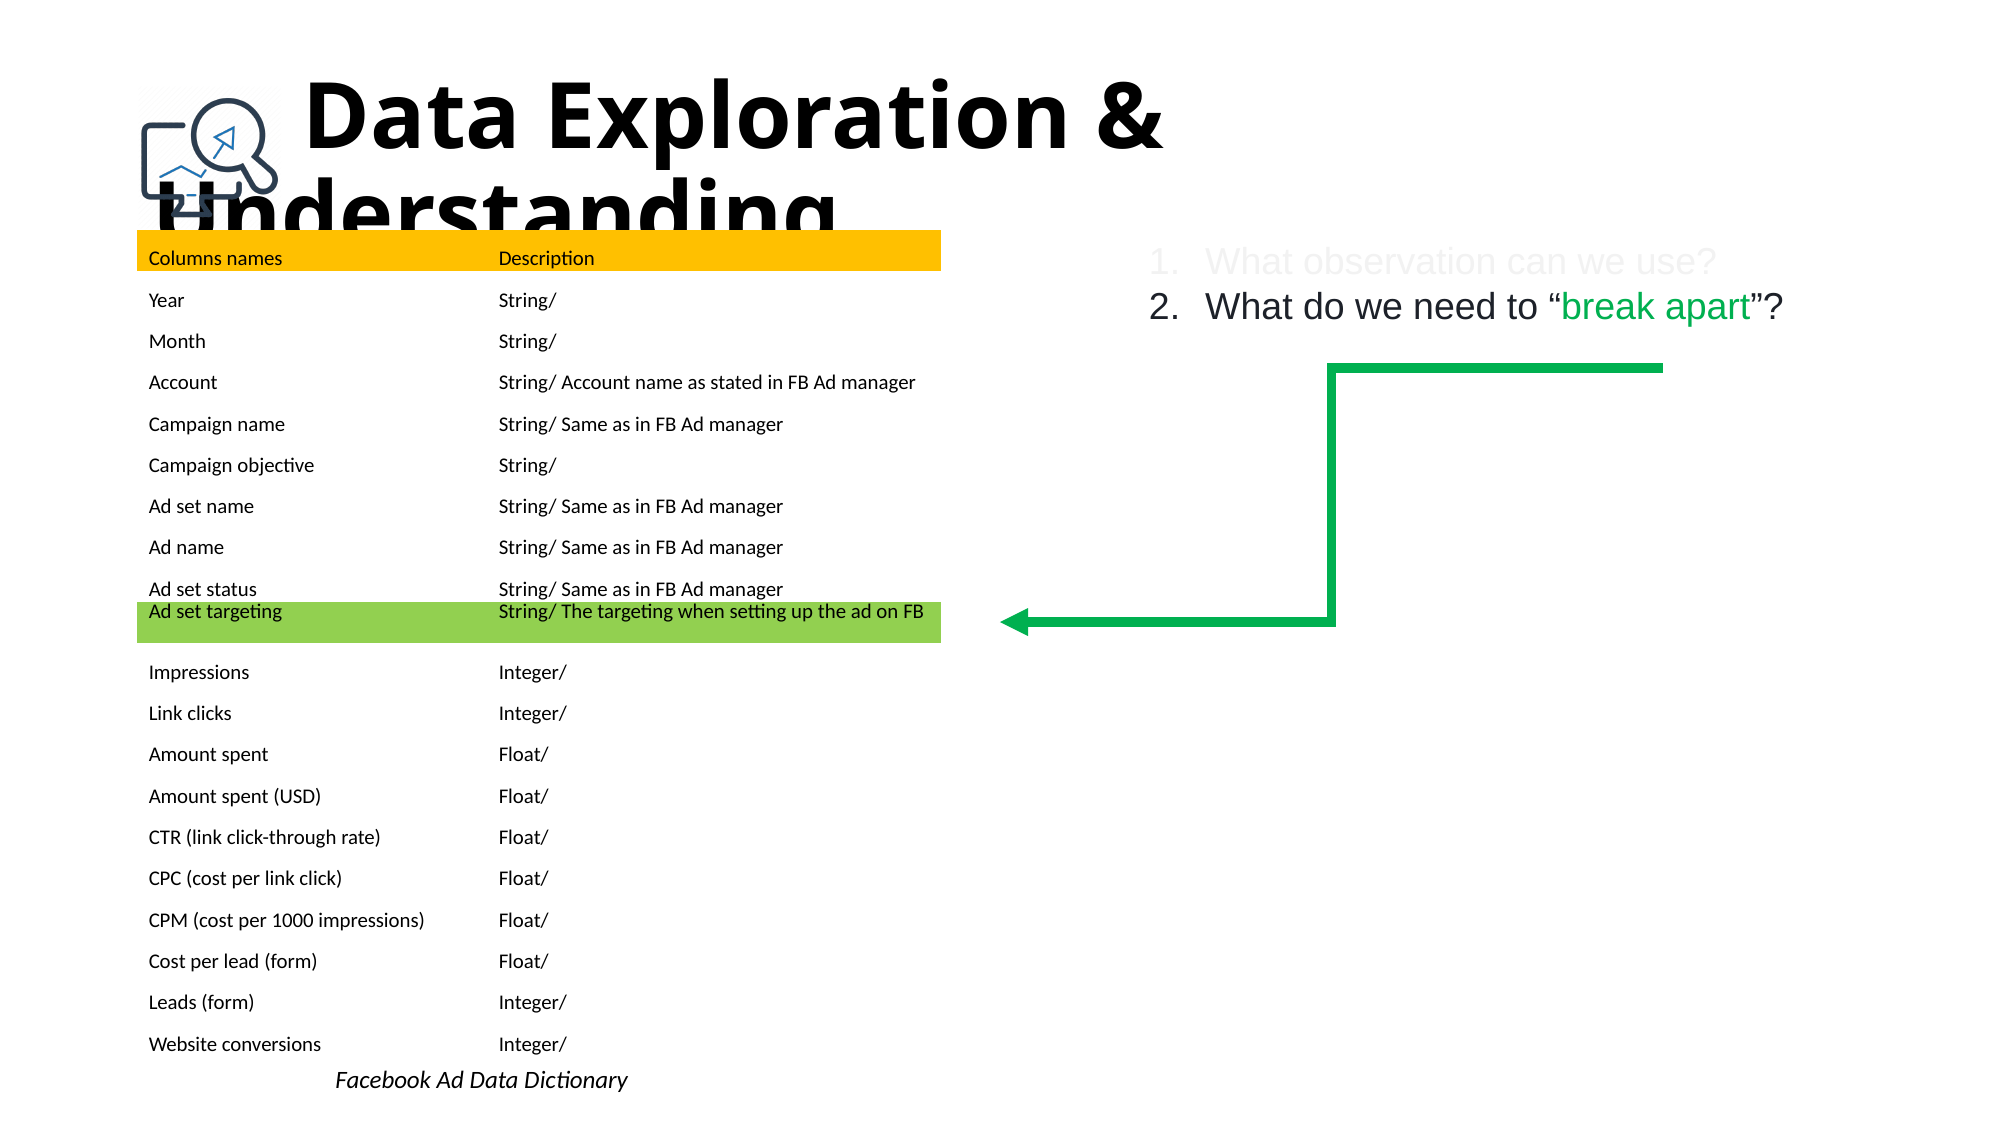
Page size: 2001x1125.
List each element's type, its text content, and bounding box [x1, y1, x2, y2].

table_cell Float/ [487, 726, 941, 767]
table_cell Float/ [487, 932, 941, 974]
table_cell Integer/ [487, 1015, 941, 1056]
table_cell Account [137, 354, 487, 395]
text_box Facebook Ad Data Dictionary [320, 1056, 644, 1102]
table_cell Ad set status [137, 560, 487, 602]
table_cell Float/ [487, 850, 941, 891]
table_cell CPM (cost per 1000 impressions) [137, 891, 487, 932]
table_header Columns names [137, 230, 487, 271]
table_cell String/ The targeting when setting up the ad on FB [487, 602, 941, 643]
table_cell Ad set name [137, 478, 487, 519]
table_cell String/ Same as in FB Ad manager [487, 478, 941, 519]
table_cell String/ [487, 271, 941, 312]
table_cell Ad name [137, 519, 487, 560]
picture [137, 85, 282, 230]
table_cell Year [137, 271, 487, 312]
table_cell Float/ [487, 767, 941, 808]
text_box What observation can we use? What do we need to “break apart”? [1134, 229, 1799, 335]
table_cell Integer/ [487, 643, 941, 684]
table_cell String/ Account name as stated in FB Ad manager [487, 354, 941, 395]
table_cell String/ [487, 312, 941, 354]
table_cell Month [137, 312, 487, 354]
table_cell CPC (cost per link click) [137, 850, 487, 891]
title Data Exploration & Understanding [137, 59, 1863, 278]
table_cell Link clicks [137, 684, 487, 726]
table_cell String/ Same as in FB Ad manager [487, 519, 941, 560]
table_cell String/ [487, 436, 941, 478]
table_cell Impressions [137, 643, 487, 684]
table_header Description [487, 230, 941, 271]
table_cell Campaign name [137, 395, 487, 436]
table_cell Integer/ [487, 684, 941, 726]
table_cell CTR (link click-through rate) [137, 808, 487, 850]
table_cell String/ Same as in FB Ad manager [487, 395, 941, 436]
table_cell Ad set targeting [137, 602, 487, 643]
table_cell Float/ [487, 808, 941, 850]
table_cell Amount spent (USD) [137, 767, 487, 808]
table_cell Integer/ [487, 974, 941, 1015]
table_cell Website conversions [137, 1015, 487, 1056]
table_cell Campaign objective [137, 436, 487, 478]
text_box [999, 367, 1663, 623]
table_cell Amount spent [137, 726, 487, 767]
table_cell String/ Same as in FB Ad manager [487, 560, 941, 602]
table_cell Float/ [487, 891, 941, 932]
table_cell Leads (form) [137, 974, 487, 1015]
table_cell Cost per lead (form) [137, 932, 487, 974]
